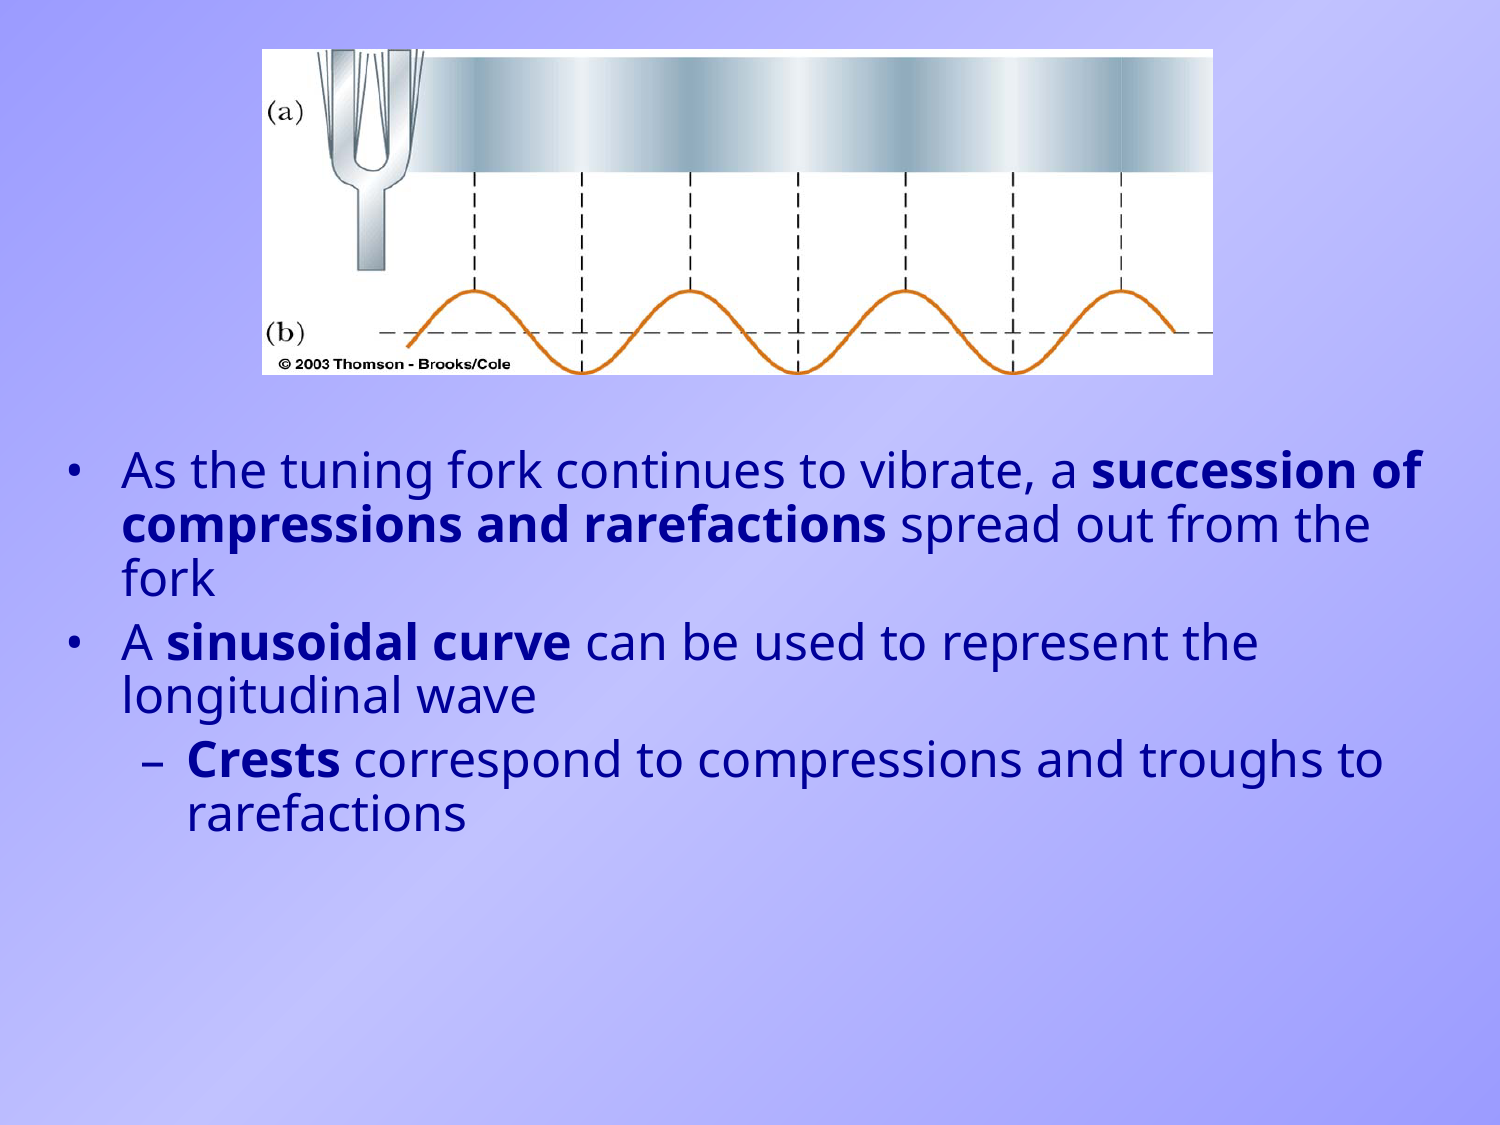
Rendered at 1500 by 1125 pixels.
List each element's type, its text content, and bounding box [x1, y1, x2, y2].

text_box As the tuning fork continues to vibrate, a succession of compressions and rarefactions spread out from the fork A sinusoidal curve can be used to represent the longitudinal wave Crests correspond to compressions and troughs to rarefactions [49, 437, 1451, 793]
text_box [262, 49, 1214, 376]
